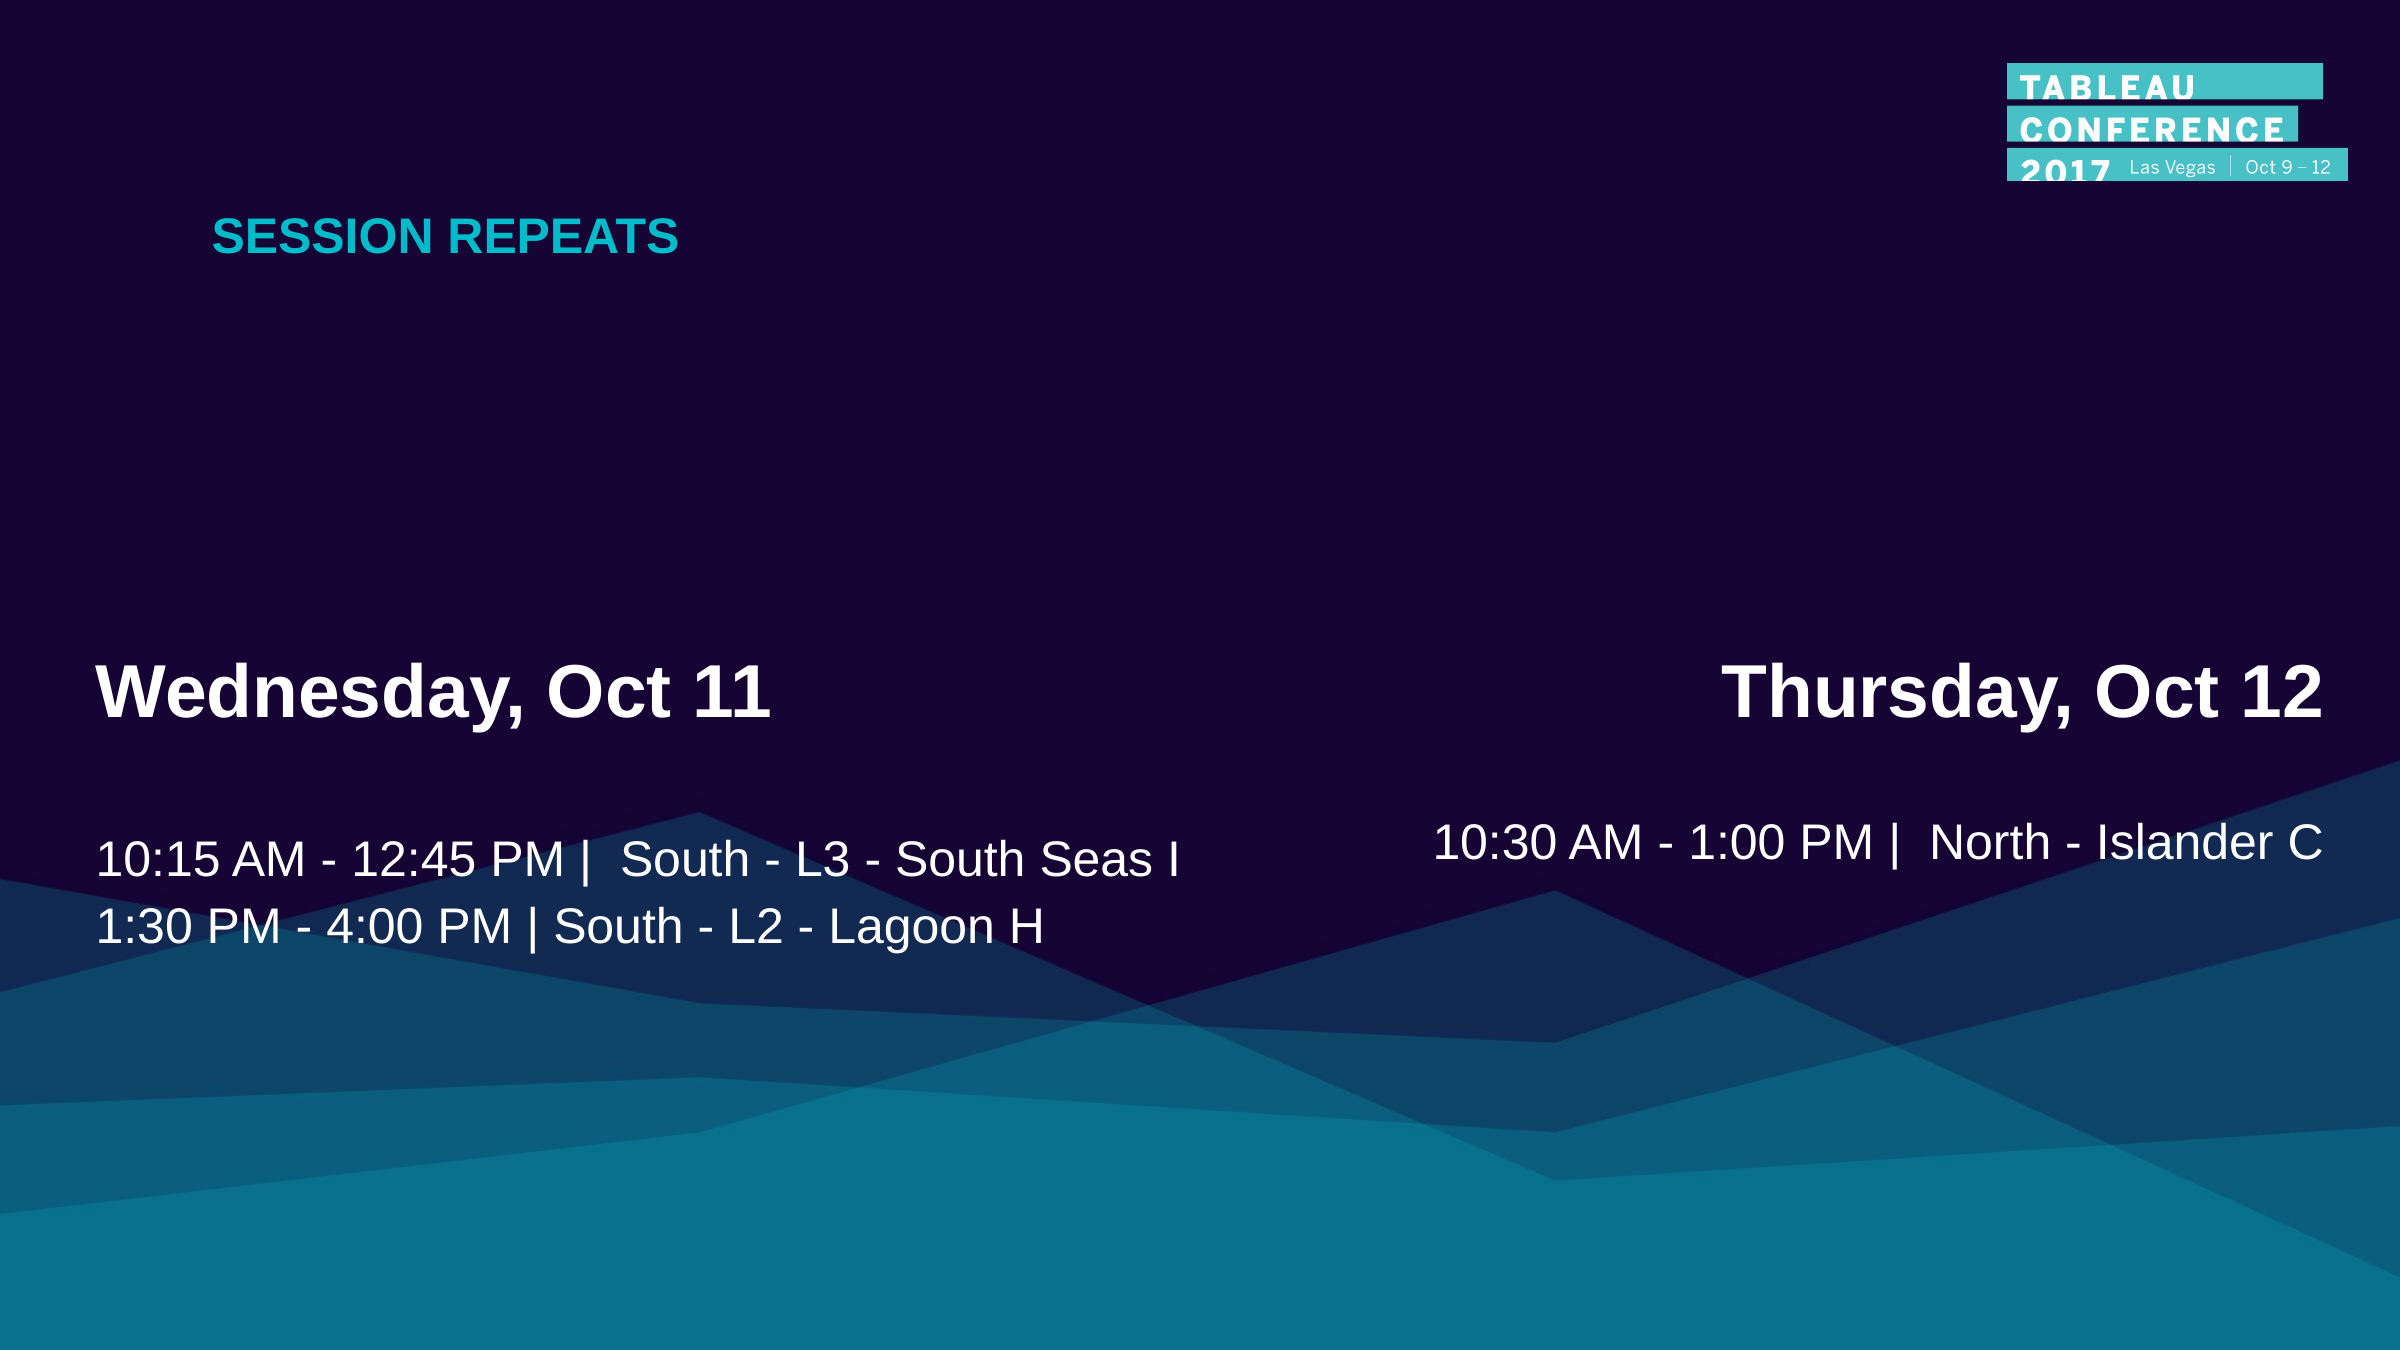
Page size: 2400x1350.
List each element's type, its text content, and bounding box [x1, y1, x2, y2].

text_box Wednesday, Oct 11 10:15 AM - 12:45 PM | South - L3 - South Seas I 1:30 PM - 4:00 PM | South - L2 - Lagoon H [65, 628, 1399, 899]
picture [0, 1106, 16, 1111]
list SESSION REPEATS [187, 195, 1776, 282]
text_box Thursday, Oct 12 10:30 AM - 1:00 PM | North - Islander C [1399, 628, 2355, 899]
picture [0, 0, 2400, 1272]
